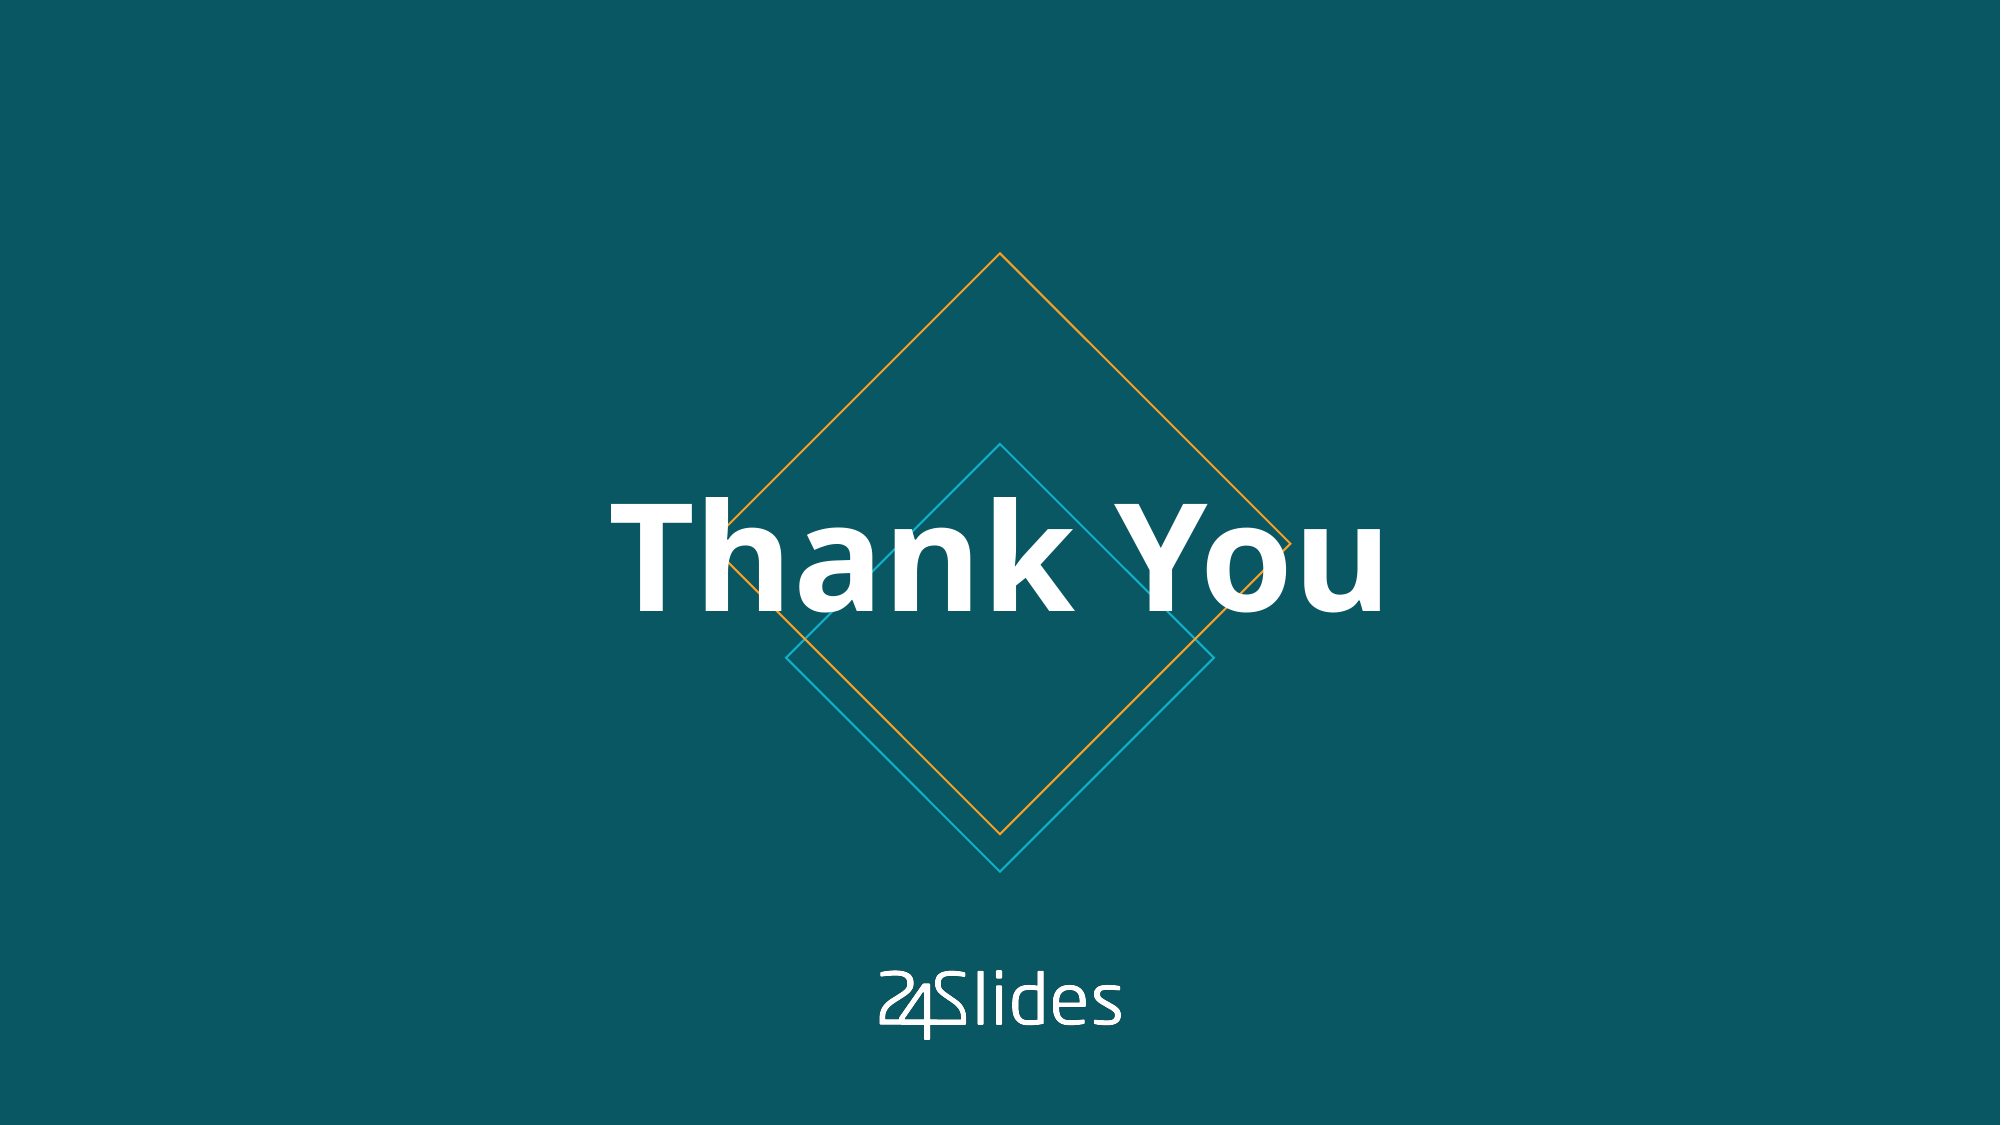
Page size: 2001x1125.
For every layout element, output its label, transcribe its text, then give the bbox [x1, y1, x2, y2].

title Thank You [249, 468, 704, 657]
picture [879, 970, 1121, 1041]
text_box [709, 252, 1291, 872]
title Thank You [1294, 468, 1750, 657]
